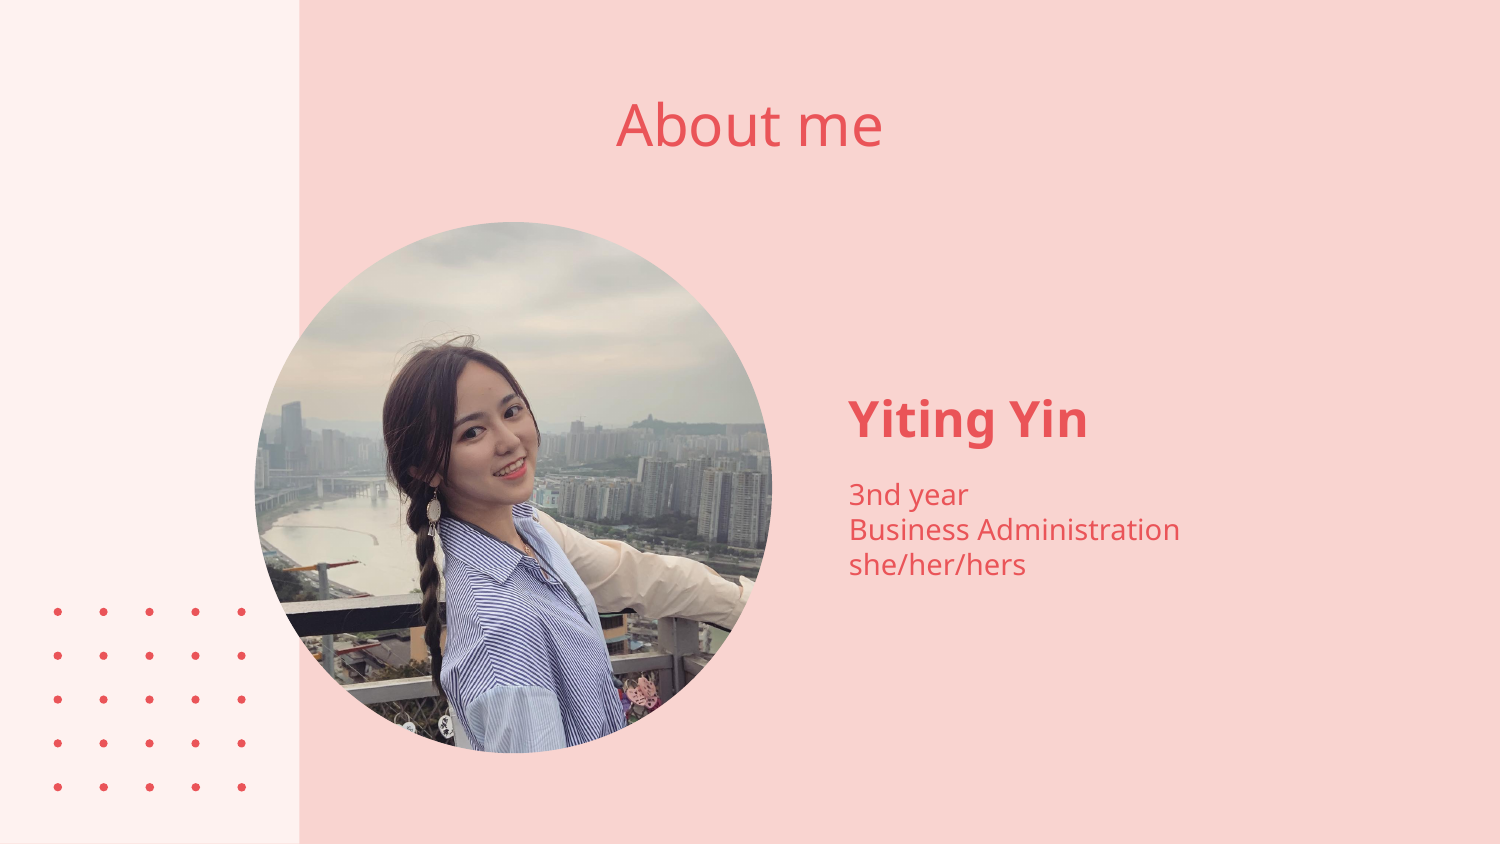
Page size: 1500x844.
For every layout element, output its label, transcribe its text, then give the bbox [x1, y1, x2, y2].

text_box 3nd year Business Administration she/her/hers [834, 469, 1269, 588]
title About me [118, 72, 1382, 167]
picture [254, 221, 773, 754]
text_box Yiting Yin [834, 387, 1269, 447]
